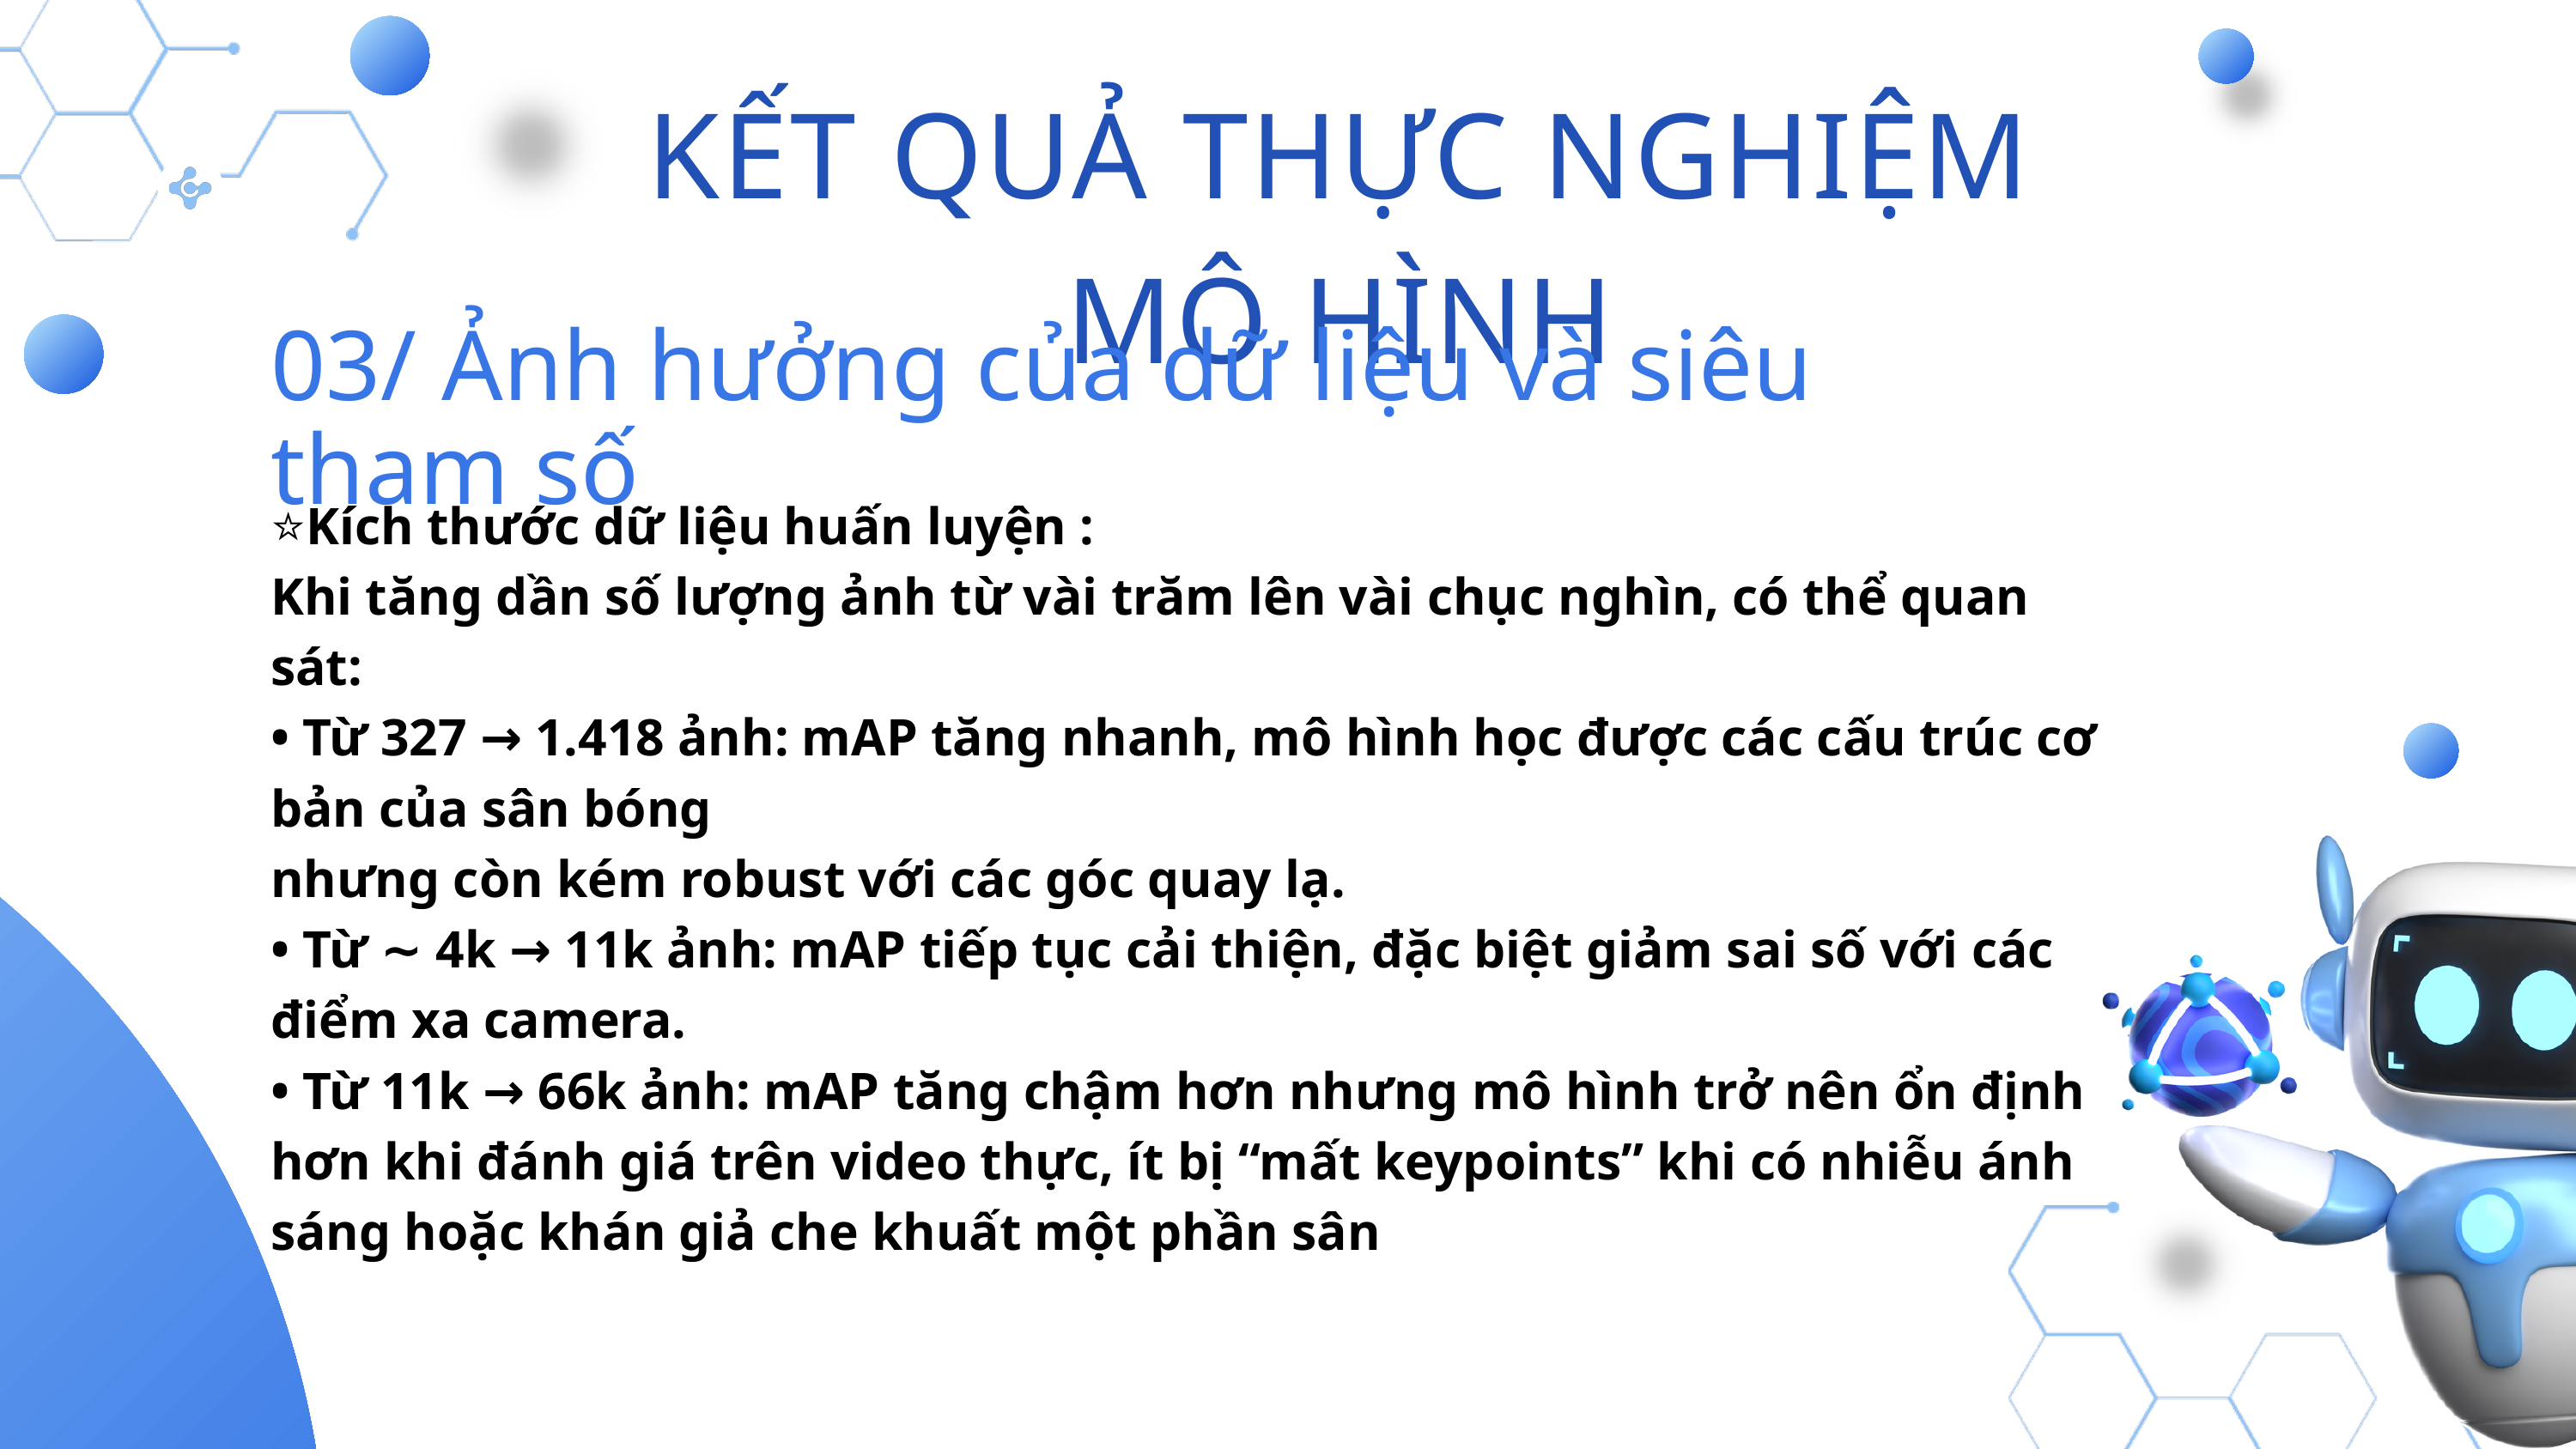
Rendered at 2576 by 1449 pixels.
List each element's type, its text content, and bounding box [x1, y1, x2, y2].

text_box KẾT QUẢ THỰC NGHIỆM MÔ HÌNH [568, 57, 2114, 388]
text_box [2123, 1202, 2248, 1326]
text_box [2403, 723, 2459, 779]
text_box ⭐Kích thước dữ liệu huấn luyện : Khi tăng dần số lượng ảnh từ vài trăm lên vài chục nghìn, có thể quan sát: • Từ 327 → 1.418 ảnh: mAP tăng nhanh, mô hình học được các cấu trúc cơ bản của sân bóng nhưng còn kém robust với các góc quay lạ. • Từ ∼ 4k → 11k ảnh: mAP tiếp tục cải thiện, đặc biệt giảm sai số với các điểm xa camera. • Từ 11k → 66k ảnh: mAP tăng chậm hơn nhưng mô hình trở nên ổn định hơn khi đánh giá trên video thực, ít bị “mất keypoints” khi có nhiễu ánh sáng hoặc khán giả che khuất một phần sân [270, 483, 2103, 1261]
text_box [2193, 41, 2301, 149]
text_box 03/ Ảnh hưởng của dữ liệu và siêu tham số [270, 315, 1971, 483]
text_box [349, 15, 430, 96]
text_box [2198, 28, 2254, 84]
text_box [2008, 1261, 2102, 1449]
text_box [453, 66, 609, 223]
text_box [0, 682, 329, 1449]
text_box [23, 314, 104, 394]
text_box [2102, 835, 2576, 1449]
text_box [0, 0, 389, 306]
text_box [157, 155, 224, 221]
